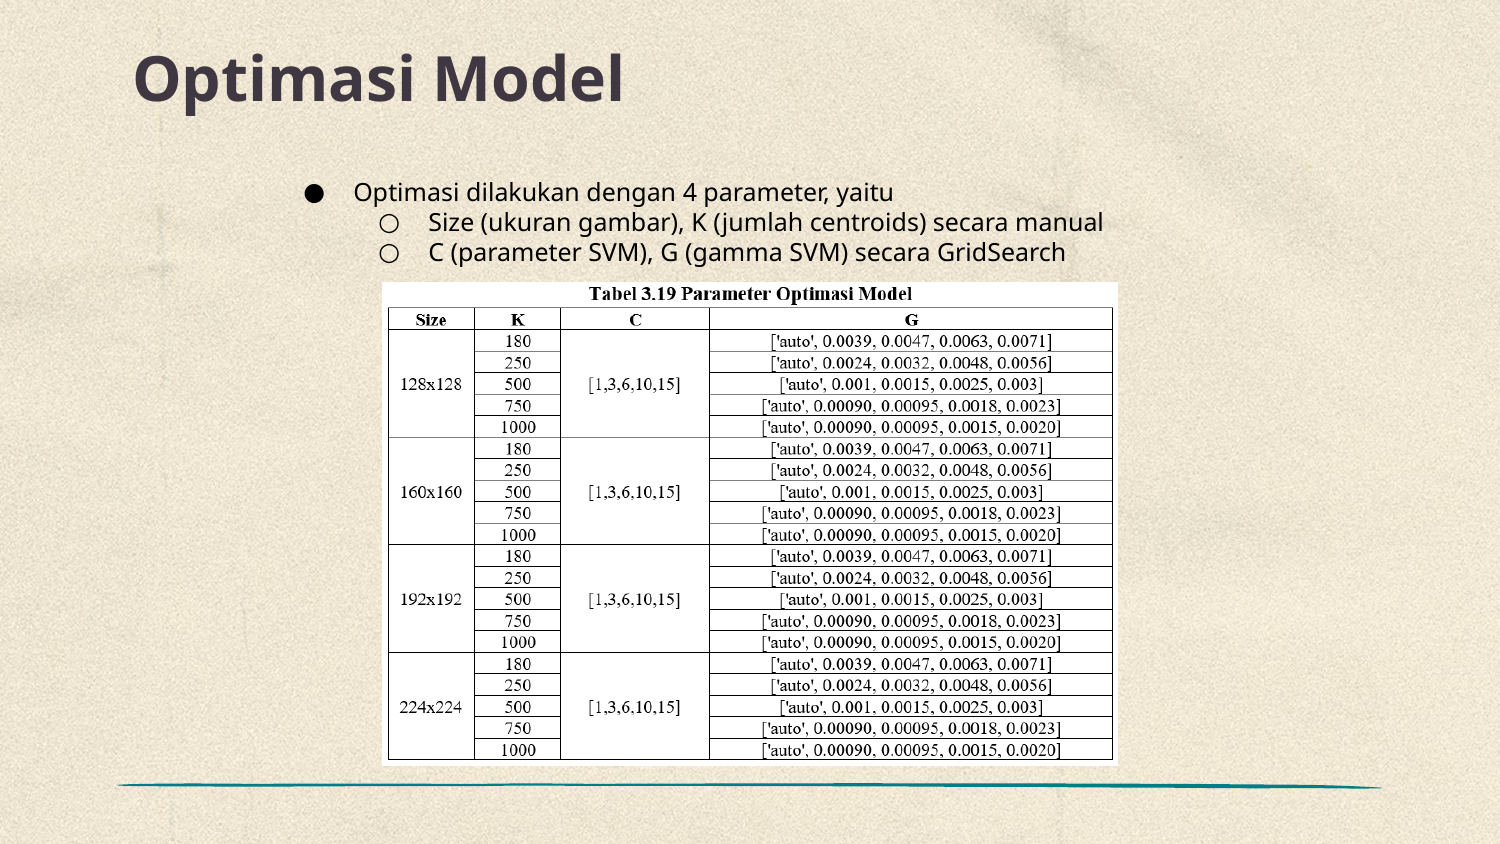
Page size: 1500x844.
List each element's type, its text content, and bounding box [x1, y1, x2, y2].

picture [0, 0, 1500, 844]
text_box Optimasi dilakukan dengan 4 parameter, yaitu Size (ukuran gambar), K (jumlah centroids) secara manual C (parameter SVM), G (gamma SVM) secara GridSearch [263, 161, 1237, 282]
text_box [116, 783, 1383, 789]
title Optimasi Model [116, 24, 1383, 130]
